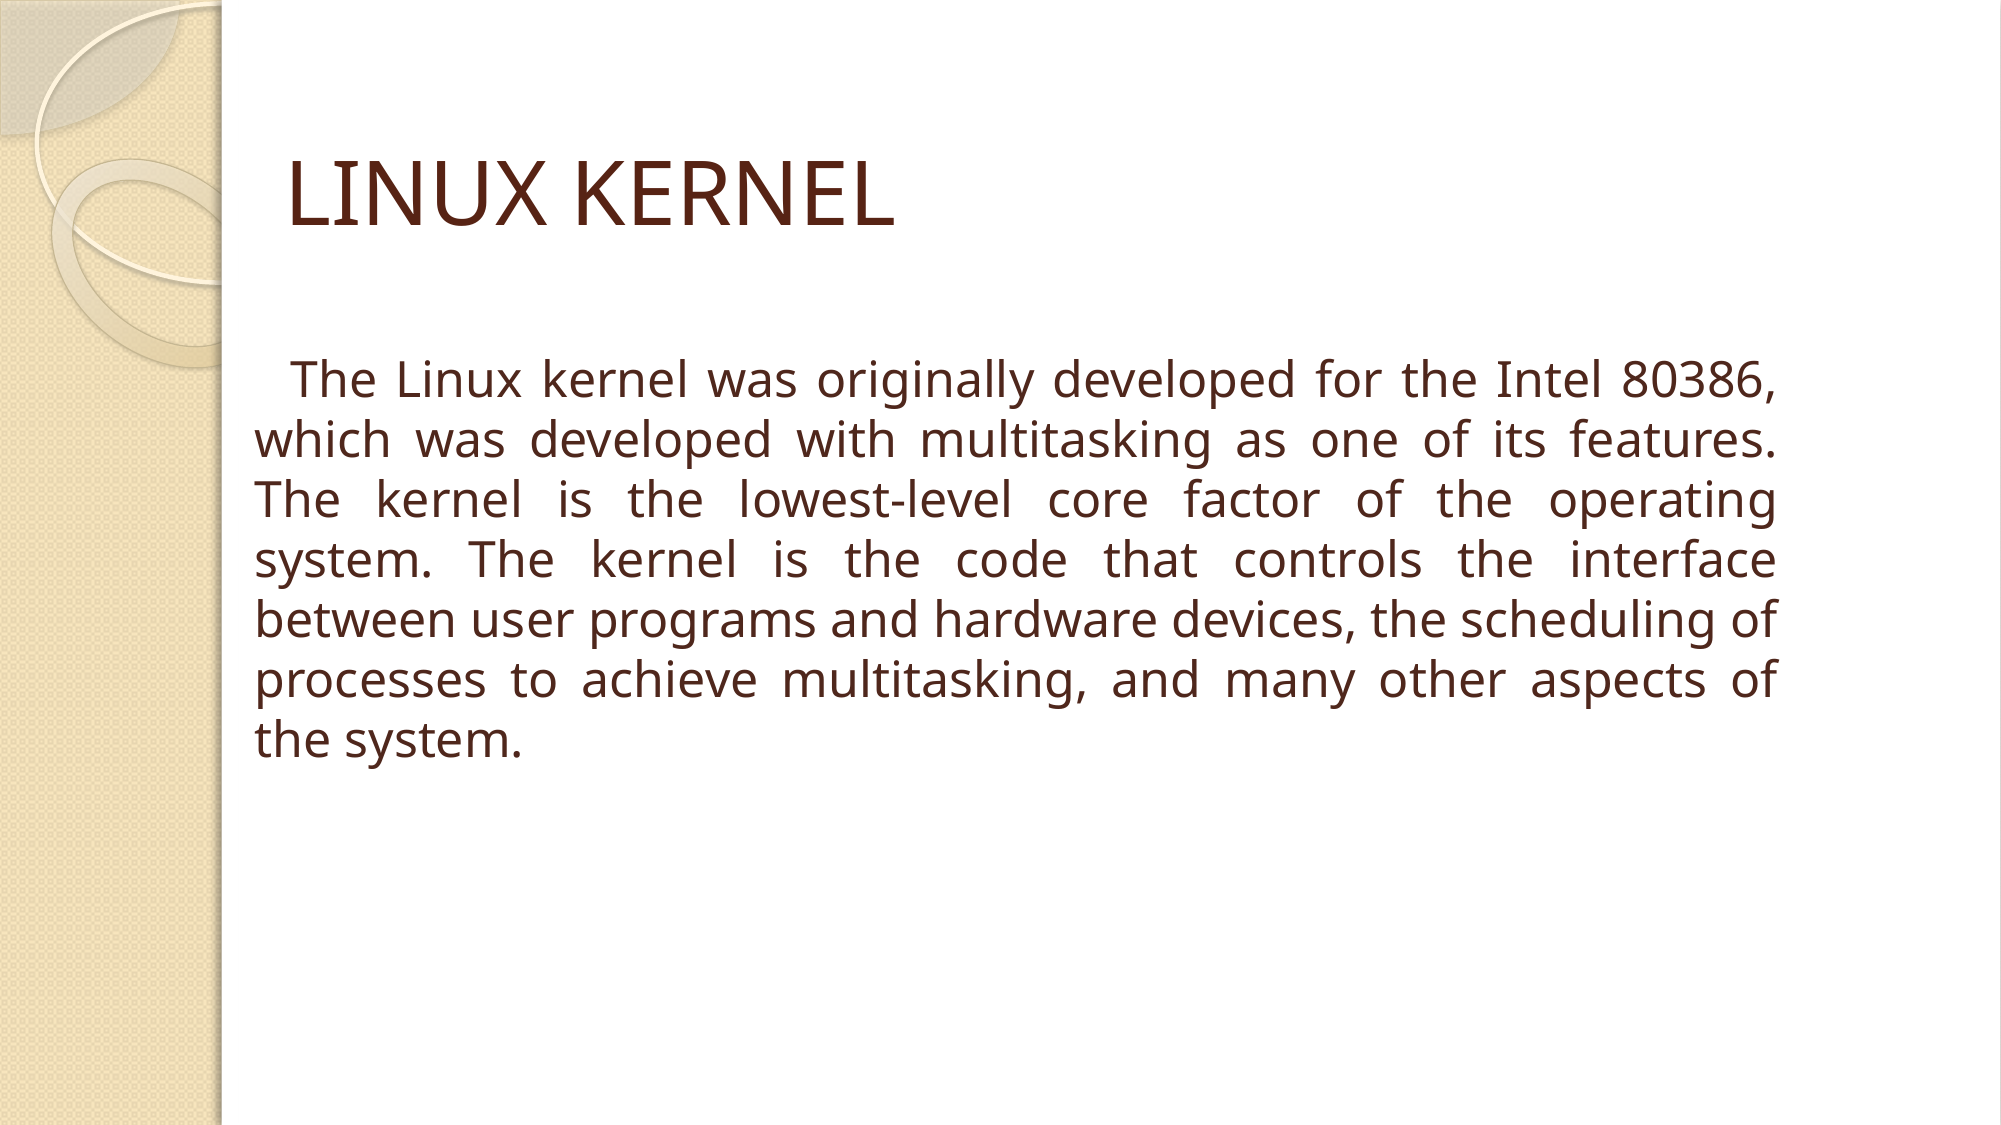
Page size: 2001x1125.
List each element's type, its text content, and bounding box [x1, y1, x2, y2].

list The Linux kernel was originally developed for the Intel 80386, which was developed with multitasking as one of its features. The kernel is the lowest-level core factor of the operating system. The kernel is the code that controls the interface between user programs and hardware devices, the scheduling of processes to achieve multitasking, and many other aspects of the system. [139, 272, 1794, 1059]
title LINUX KERNEL [269, 117, 1882, 262]
